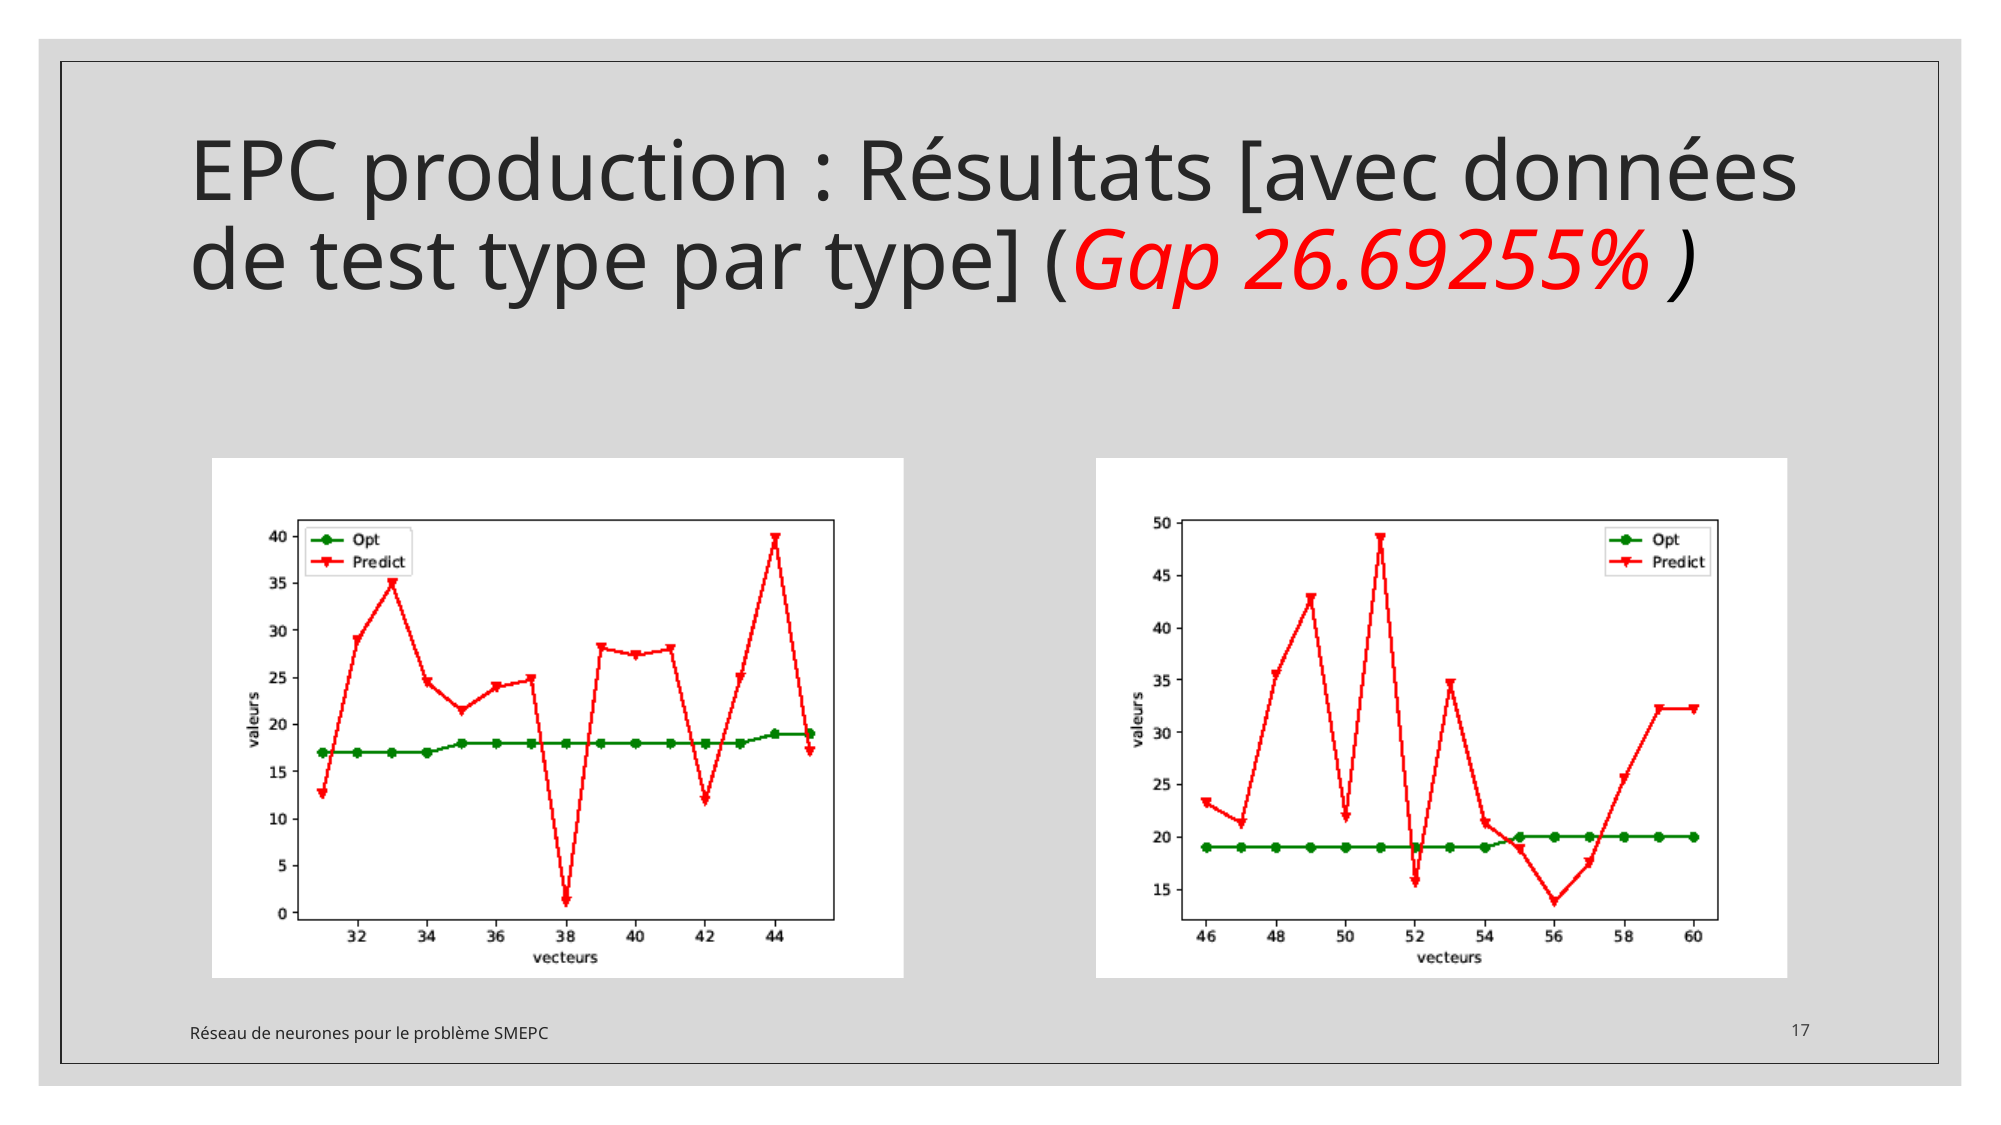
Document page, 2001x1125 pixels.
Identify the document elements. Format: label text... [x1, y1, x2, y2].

slide_number 17 [1687, 990, 1825, 1050]
title EPC production : Résultats [avec données de test type par type] (Gap 26.69255% ) [174, 105, 1825, 331]
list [1096, 458, 1788, 978]
footer Réseau de neurones pour le problème SMEPC [174, 990, 1130, 1050]
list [212, 458, 904, 978]
